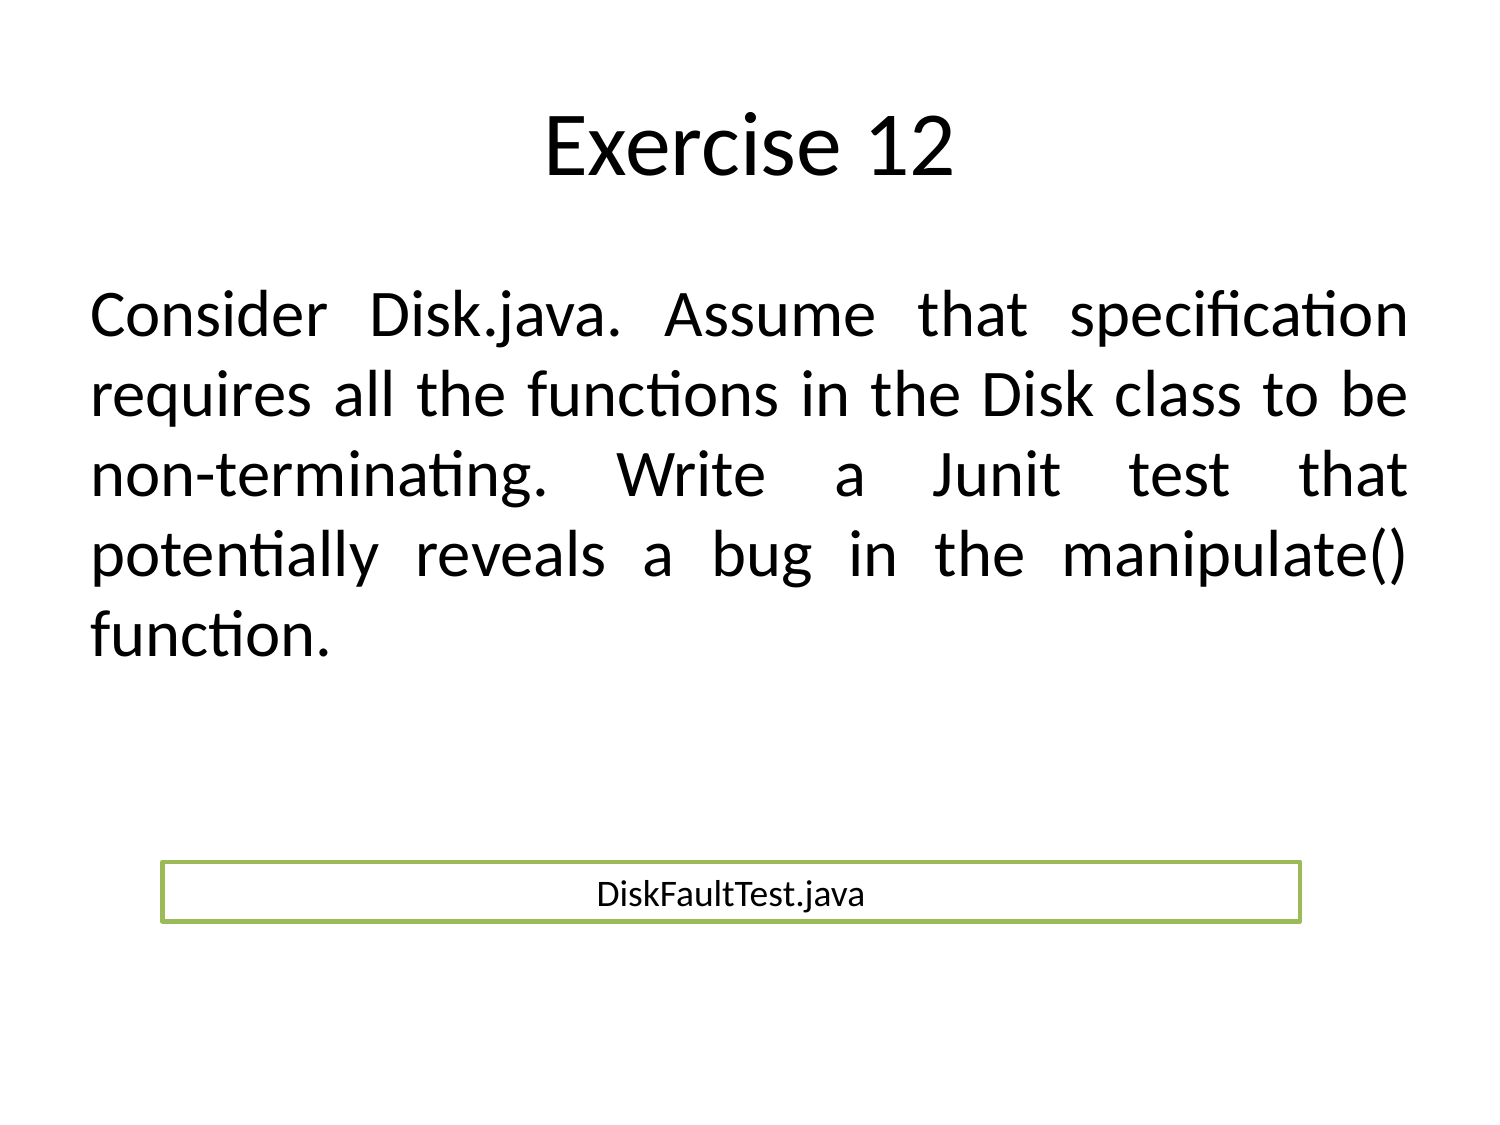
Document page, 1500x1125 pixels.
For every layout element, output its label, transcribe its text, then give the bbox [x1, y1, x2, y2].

title Exercise 12 [75, 45, 1425, 233]
list Consider Disk.java. Assume that specification requires all the functions in the Disk class to be non-terminating. Write a Junit test that potentially reveals a bug in the manipulate() function. [75, 262, 1425, 1005]
text_box DiskFaultTest.java [160, 860, 1302, 924]
